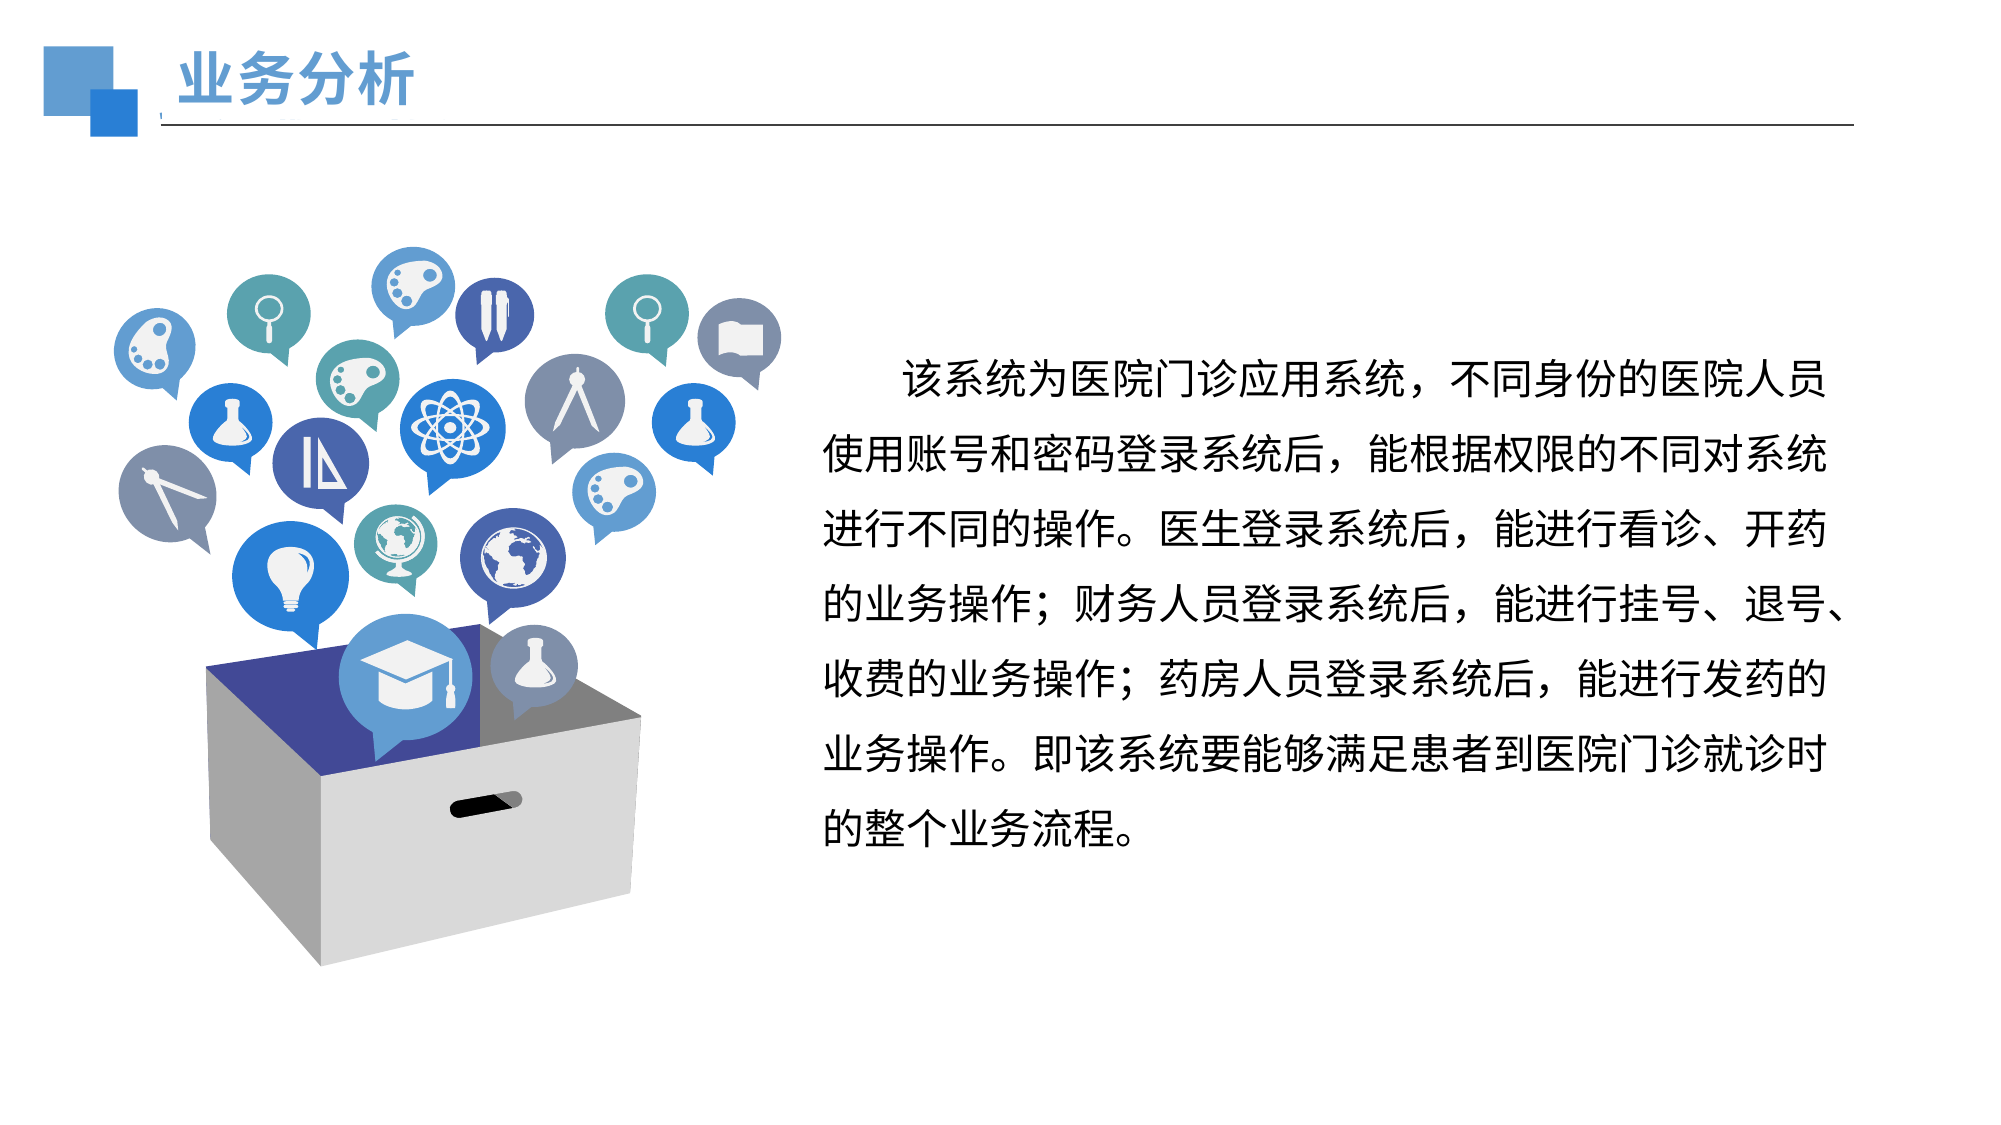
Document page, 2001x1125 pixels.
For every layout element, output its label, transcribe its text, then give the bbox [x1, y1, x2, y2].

text_box 该系统为医院门诊应用系统，不同身份的医院人员使用账号和密码登录系统后，能根据权限的不同对系统进行不同的操作。医生登录系统后，能进行看诊、开药的业务操作；财务人员登录系统后，能进行挂号、退号、收费的业务操作；药房人员登录系统后，能进行发药的业务操作。即该系统要能够满足患者到医院门诊就诊时的整个业务流程。 [822, 327, 1829, 853]
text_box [112, 246, 782, 967]
text_box 业务分析 [162, 34, 965, 120]
